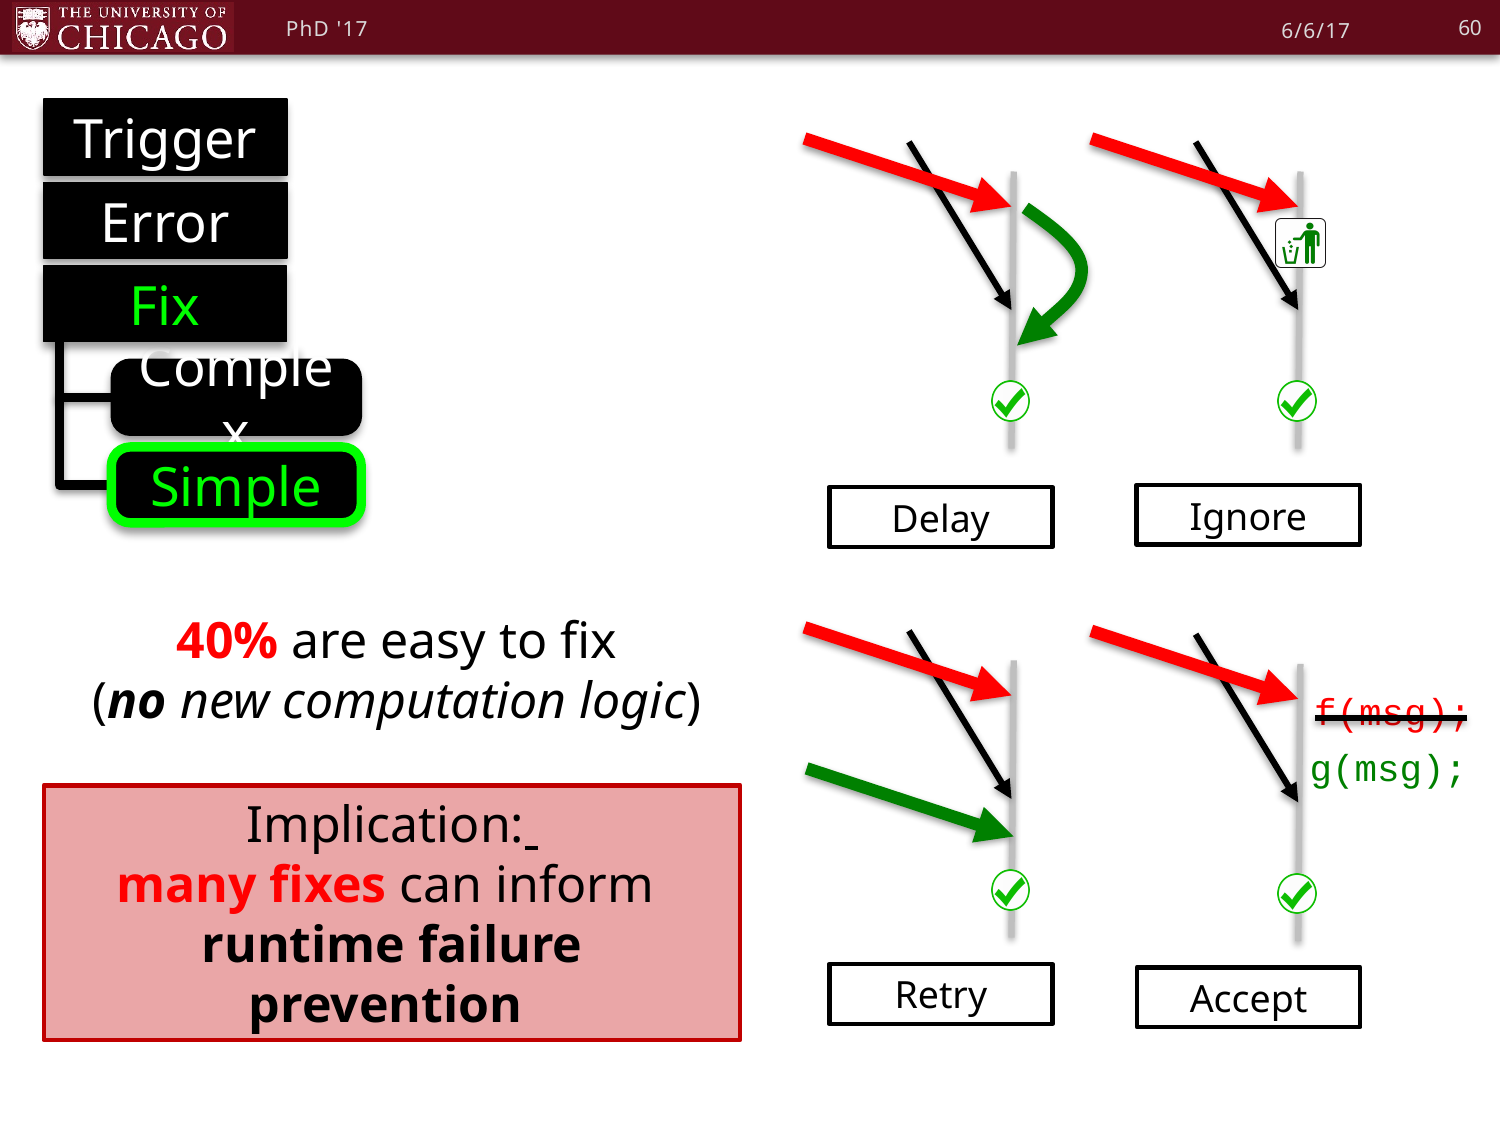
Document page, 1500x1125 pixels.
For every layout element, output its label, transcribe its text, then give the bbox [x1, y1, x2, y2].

picture [12, 2, 234, 52]
text_box f(msg); [1324, 680, 1487, 741]
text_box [806, 768, 1014, 837]
text_box Accept [1136, 967, 1361, 1027]
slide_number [1096, 7, 1365, 52]
footer PhD '17 [270, 7, 806, 52]
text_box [59, 345, 116, 394]
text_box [43, 416, 132, 466]
text_box Detailed Characteristics [1195, 212, 1299, 218]
text_box Error [43, 182, 288, 259]
text_box g(msg); [1324, 736, 1483, 797]
text_box Trigger [43, 98, 288, 176]
text_box Ignore [1136, 485, 1360, 545]
slide_number 60 [1365, 0, 1497, 59]
text_box Complex [110, 358, 363, 436]
text_box Implication: many fixes can inform runtime failure prevention [43, 785, 741, 1041]
text_box Retry [829, 964, 1053, 1024]
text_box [804, 138, 1081, 449]
text_box Delay [829, 487, 1053, 547]
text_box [804, 627, 1031, 938]
picture [1277, 380, 1317, 422]
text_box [1195, 220, 1299, 311]
text_box Fix [43, 265, 287, 342]
text_box Simple [110, 446, 363, 524]
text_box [1090, 138, 1299, 207]
picture [1275, 218, 1326, 269]
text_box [1090, 630, 1317, 942]
text_box 40% are easy to fix (no new computation logic) [78, 601, 716, 736]
